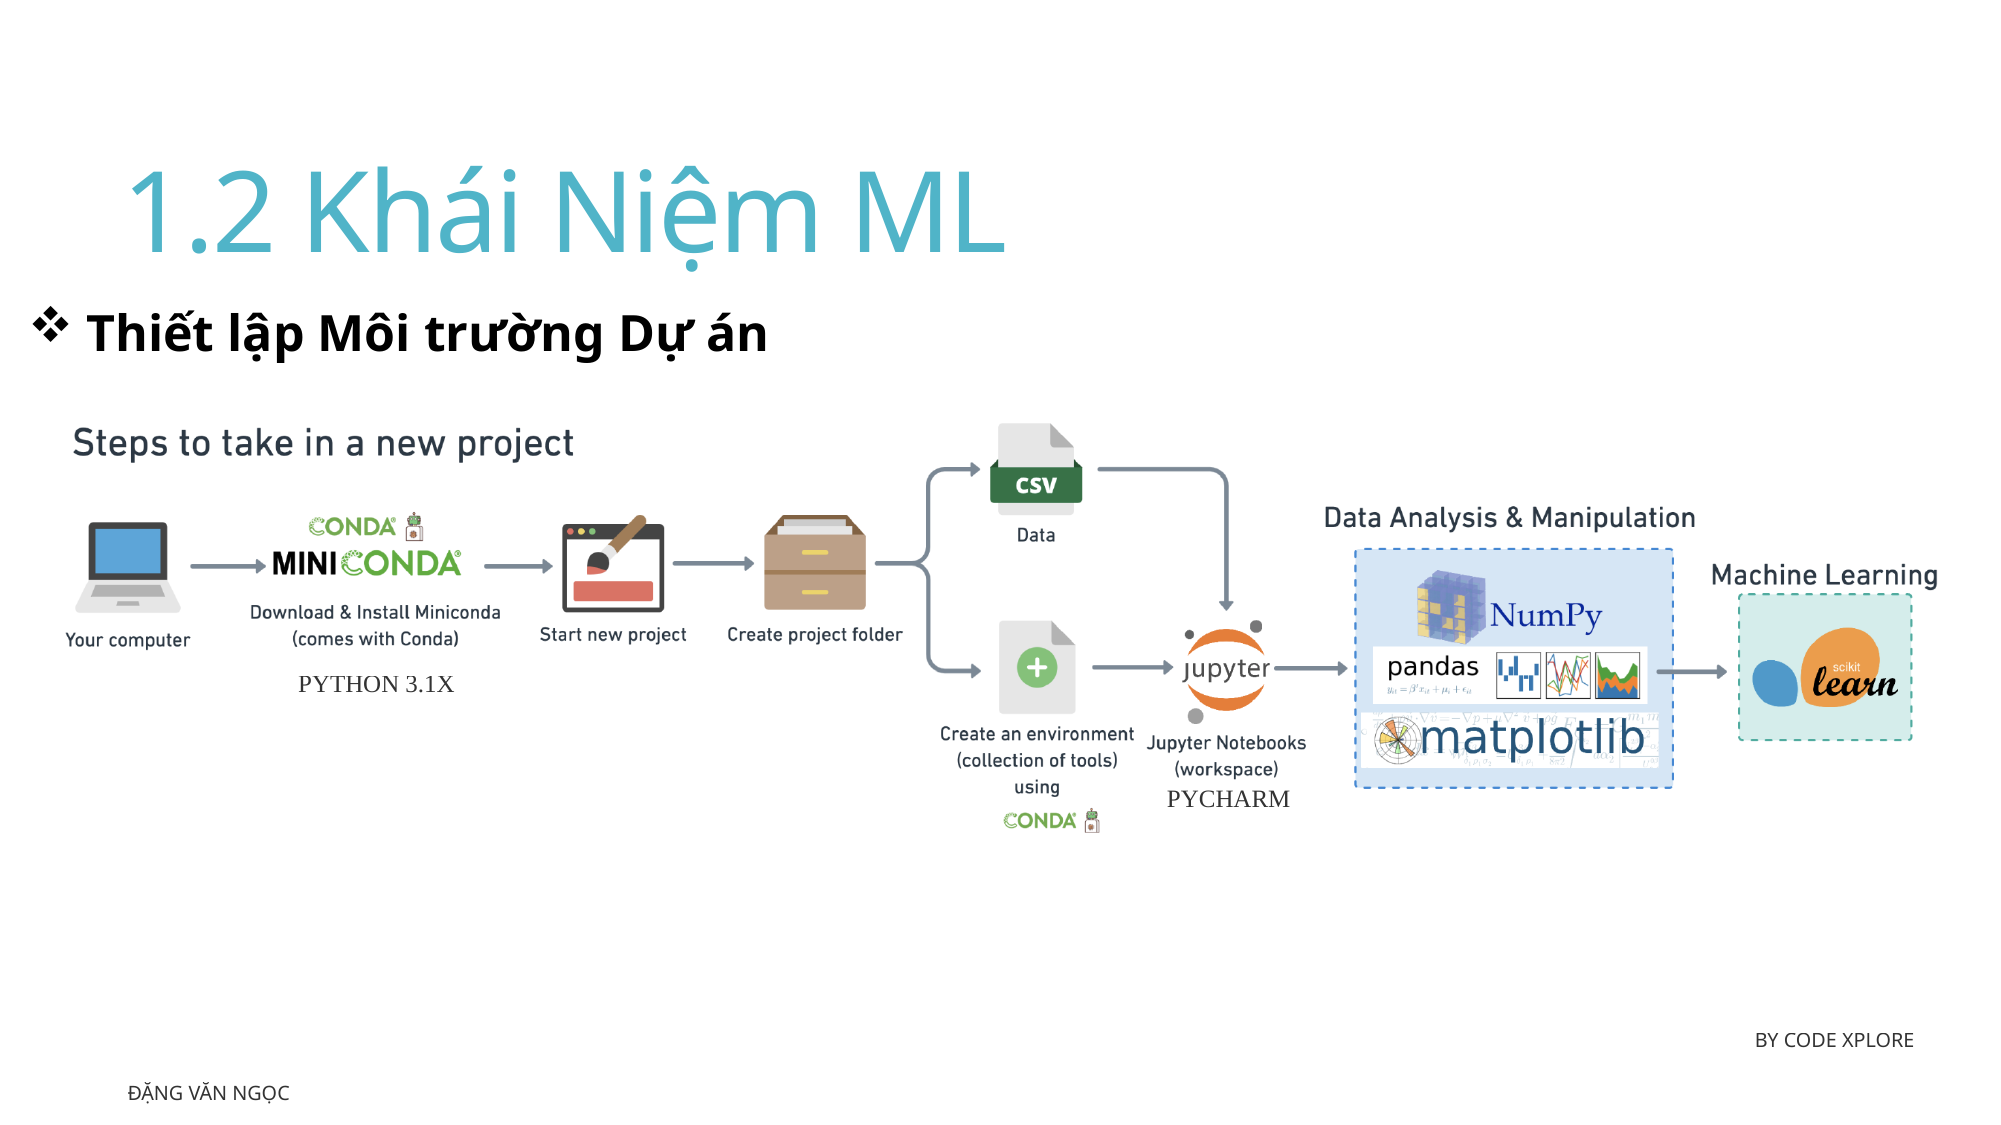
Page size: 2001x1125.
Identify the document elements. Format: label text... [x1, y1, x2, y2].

title 1.2 Khái Niệm ML [107, 81, 1875, 263]
footer Đặng Văn Ngọc [112, 1075, 938, 1113]
picture [56, 400, 1957, 865]
list Thiết lập Môi trường Dự án [13, 263, 2000, 1113]
text_box By code xplore [1739, 1026, 1982, 1053]
